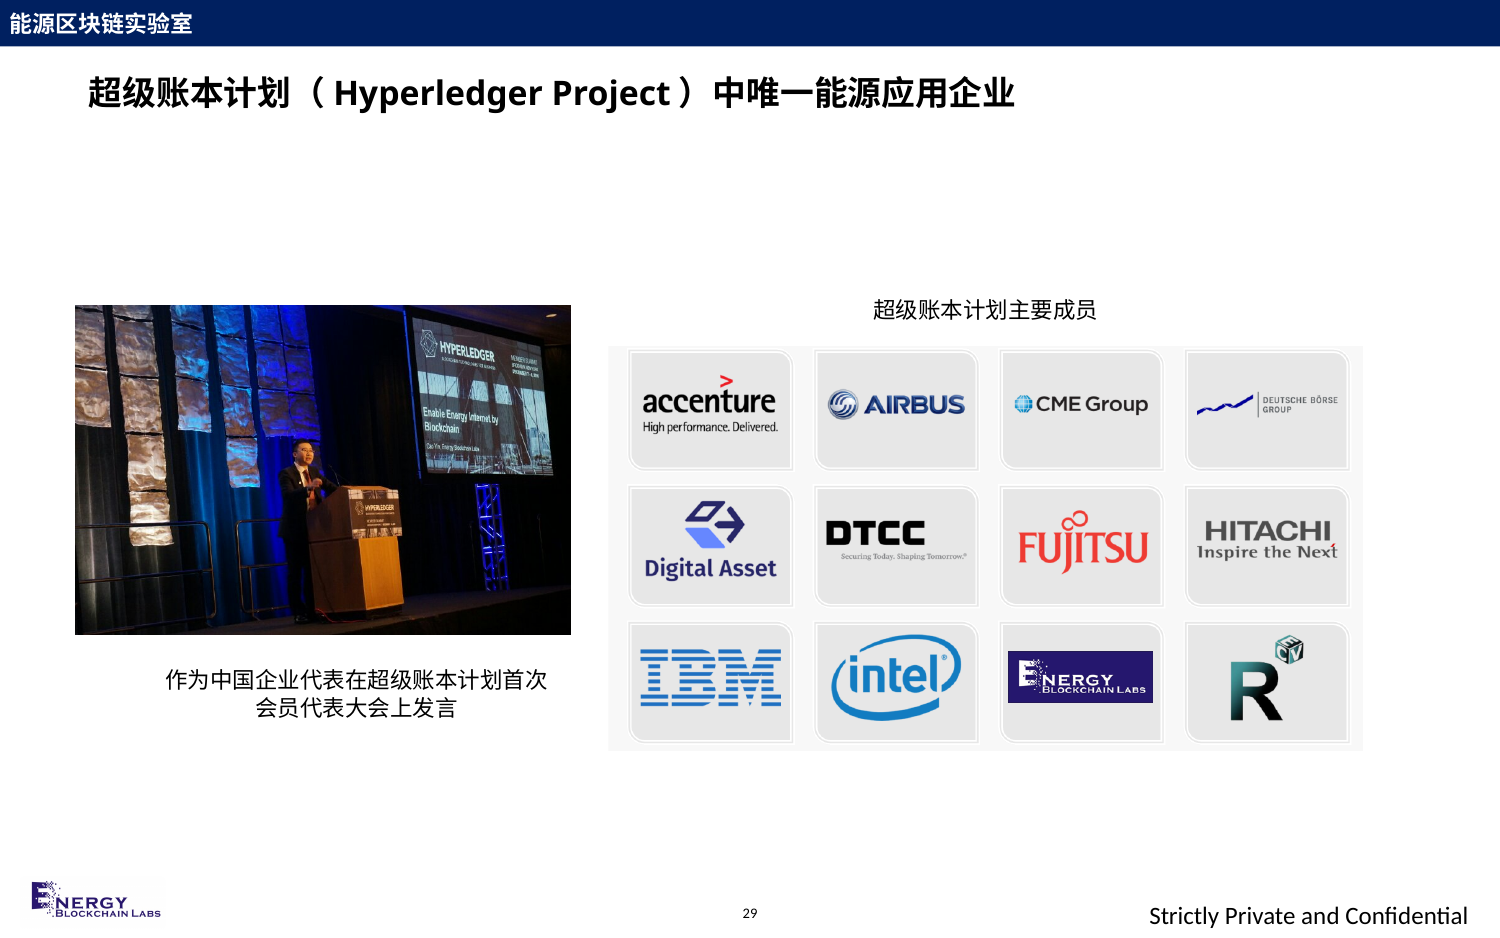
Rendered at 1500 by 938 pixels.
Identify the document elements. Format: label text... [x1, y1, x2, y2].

title 超级账本计划（Hyperledger Project）中唯一能源应用企业 [75, 50, 1425, 134]
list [74, 304, 571, 635]
footer Strictly Private and Confidential [950, 892, 1500, 938]
text_box 作为中国企业代表在超级账本计划首次会员代表大会上发言 [143, 671, 569, 716]
text_box 超级账本计划主要成员 [773, 287, 1198, 332]
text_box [608, 346, 1364, 751]
picture [20, 876, 166, 929]
